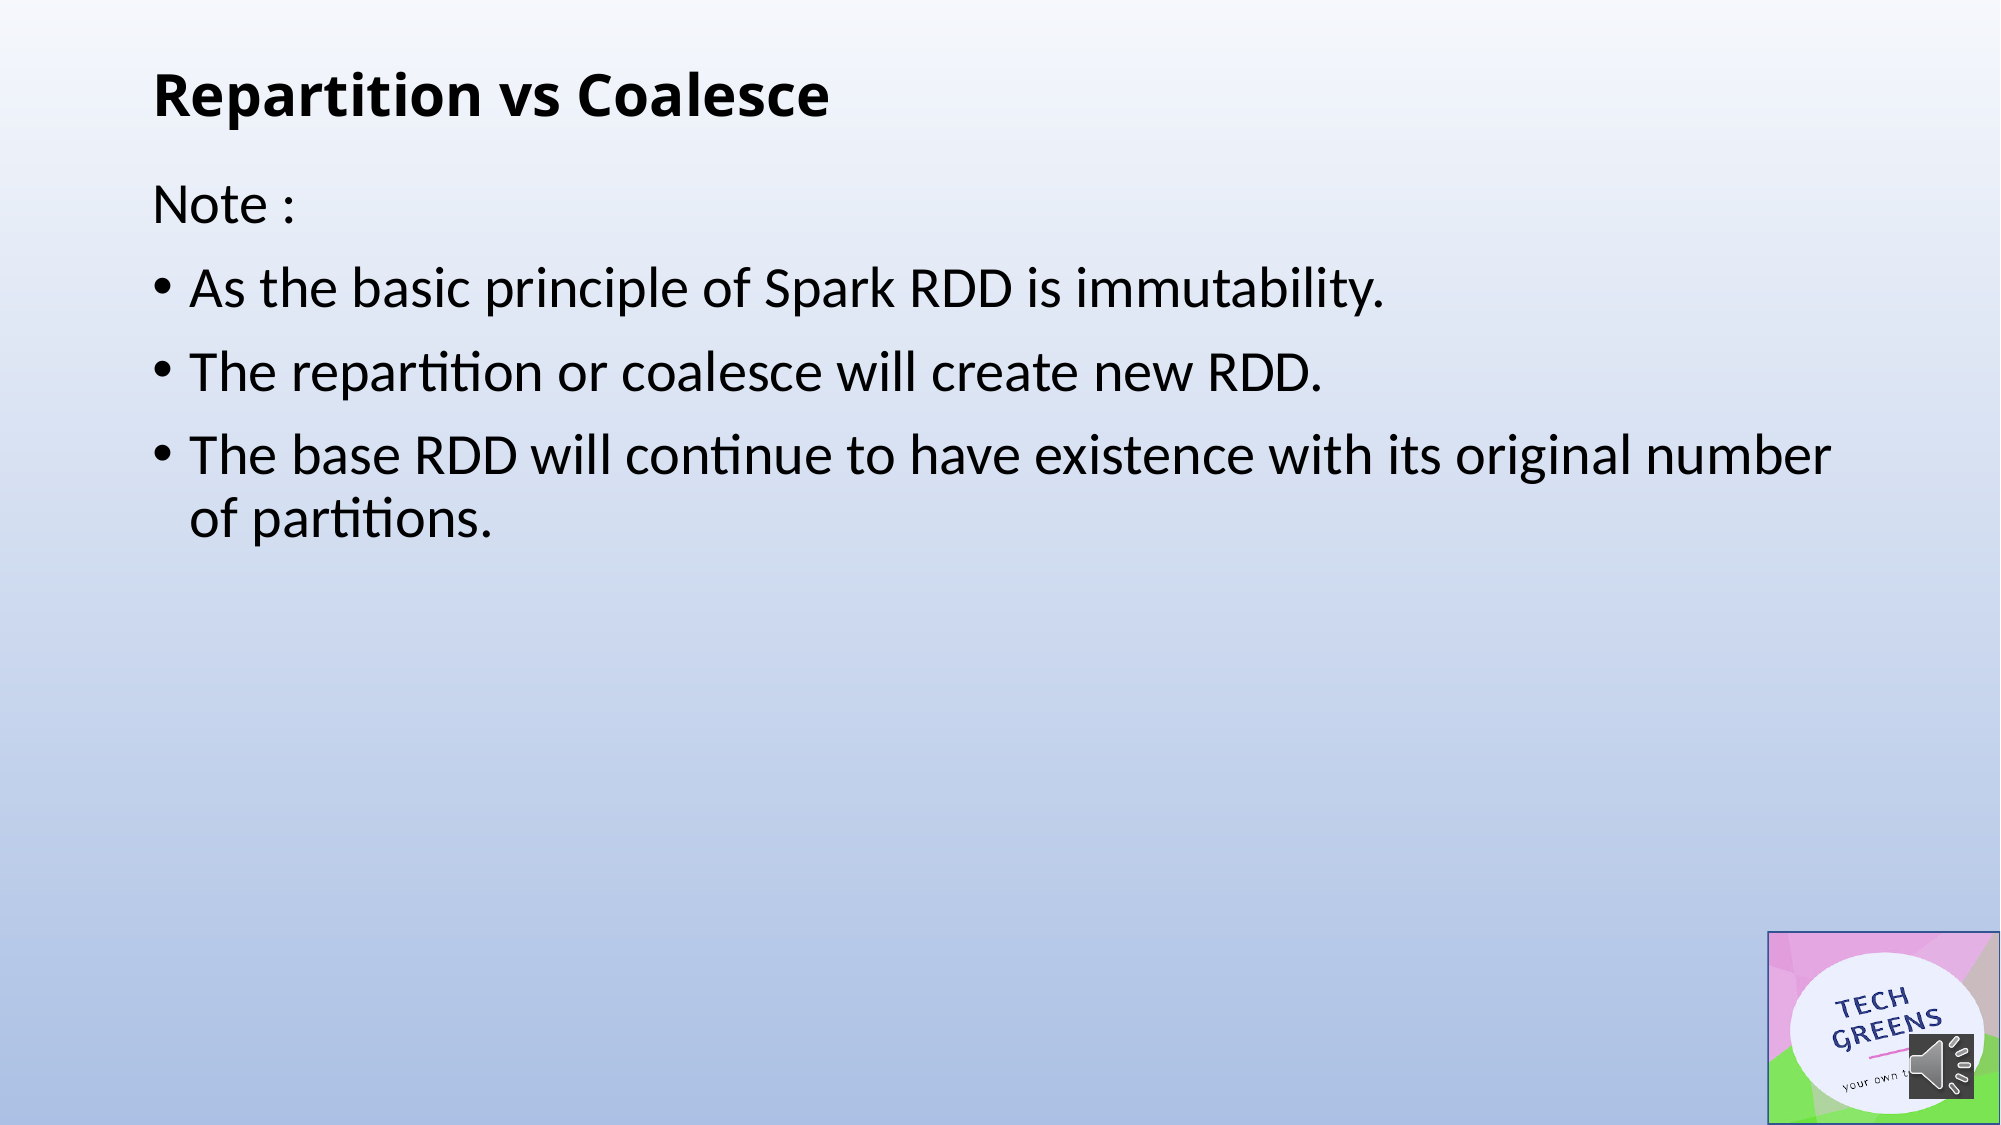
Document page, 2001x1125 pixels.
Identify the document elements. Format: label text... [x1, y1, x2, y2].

title Repartition vs Coalesce [137, 59, 1863, 135]
list Note : As the basic principle of Spark RDD is immutability. The repartition or coalesce will create new RDD. The base RDD will continue to have existence with its original number of partitions. [137, 166, 1863, 1034]
picture [1769, 933, 1999, 1123]
